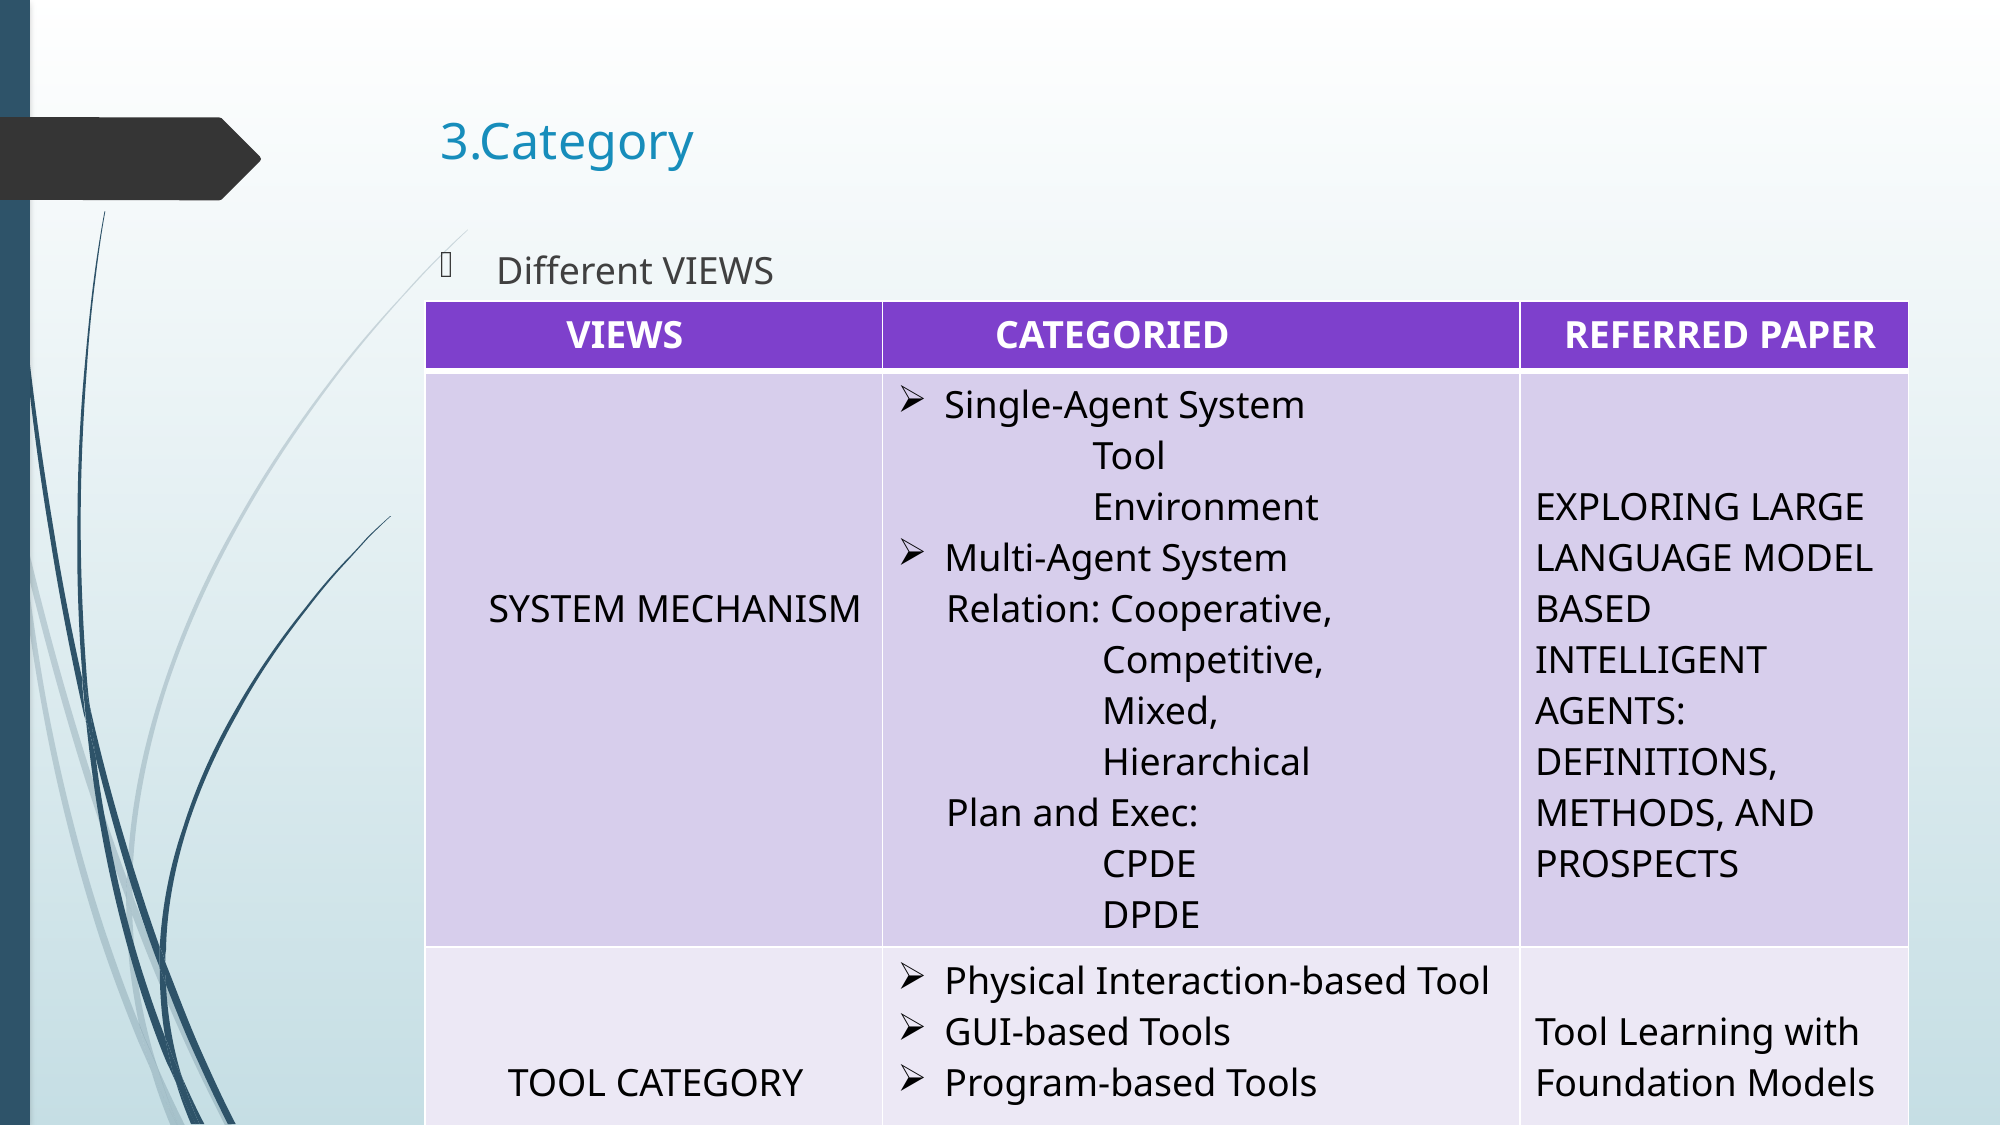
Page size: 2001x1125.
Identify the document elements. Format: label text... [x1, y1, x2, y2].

table_cell EXPLORING LARGE LANGUAGE MODEL BASED INTELLIGENT AGENTS: DEFINITIONS, METHODS, AND PROSPECTS [1521, 374, 1908, 946]
table_header CATEGORIED [883, 302, 1519, 368]
table_cell Single-Agent System Tool Environment Multi-Agent System Relation: Cooperative, Competitive, Mixed, Hierarchical Plan and Exec: CPDE DPDE [883, 374, 1519, 946]
title 3.Category [425, 102, 1888, 239]
table_cell TOOL CATEGORY [426, 948, 882, 1125]
table_cell SYSTEM MECHANISM [426, 374, 882, 946]
table_cell Tool Learning with Foundation Models [1521, 948, 1908, 1125]
table_header VIEWS [426, 302, 882, 368]
table_cell Physical Interaction-based Tool GUI-based Tools Program-based Tools [883, 948, 1519, 1125]
list Different VIEWS [424, 239, 1888, 300]
table_header REFERRED PAPER [1521, 302, 1908, 368]
